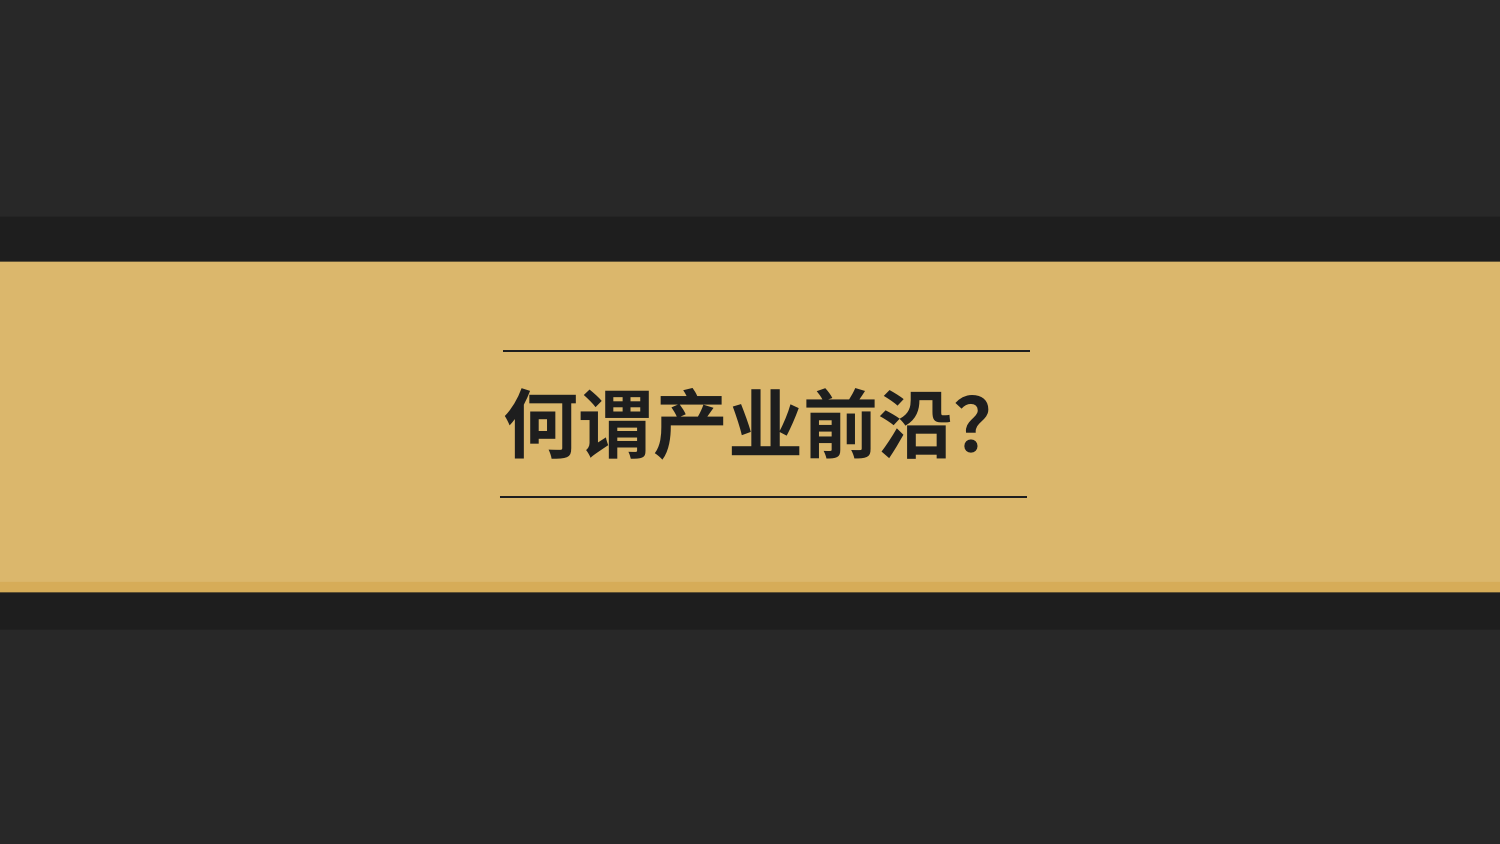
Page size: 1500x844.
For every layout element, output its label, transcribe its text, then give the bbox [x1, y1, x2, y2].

text_box [0, 261, 1500, 581]
text_box [0, 581, 1500, 593]
text_box 何谓产业前沿？ [488, 370, 1044, 476]
